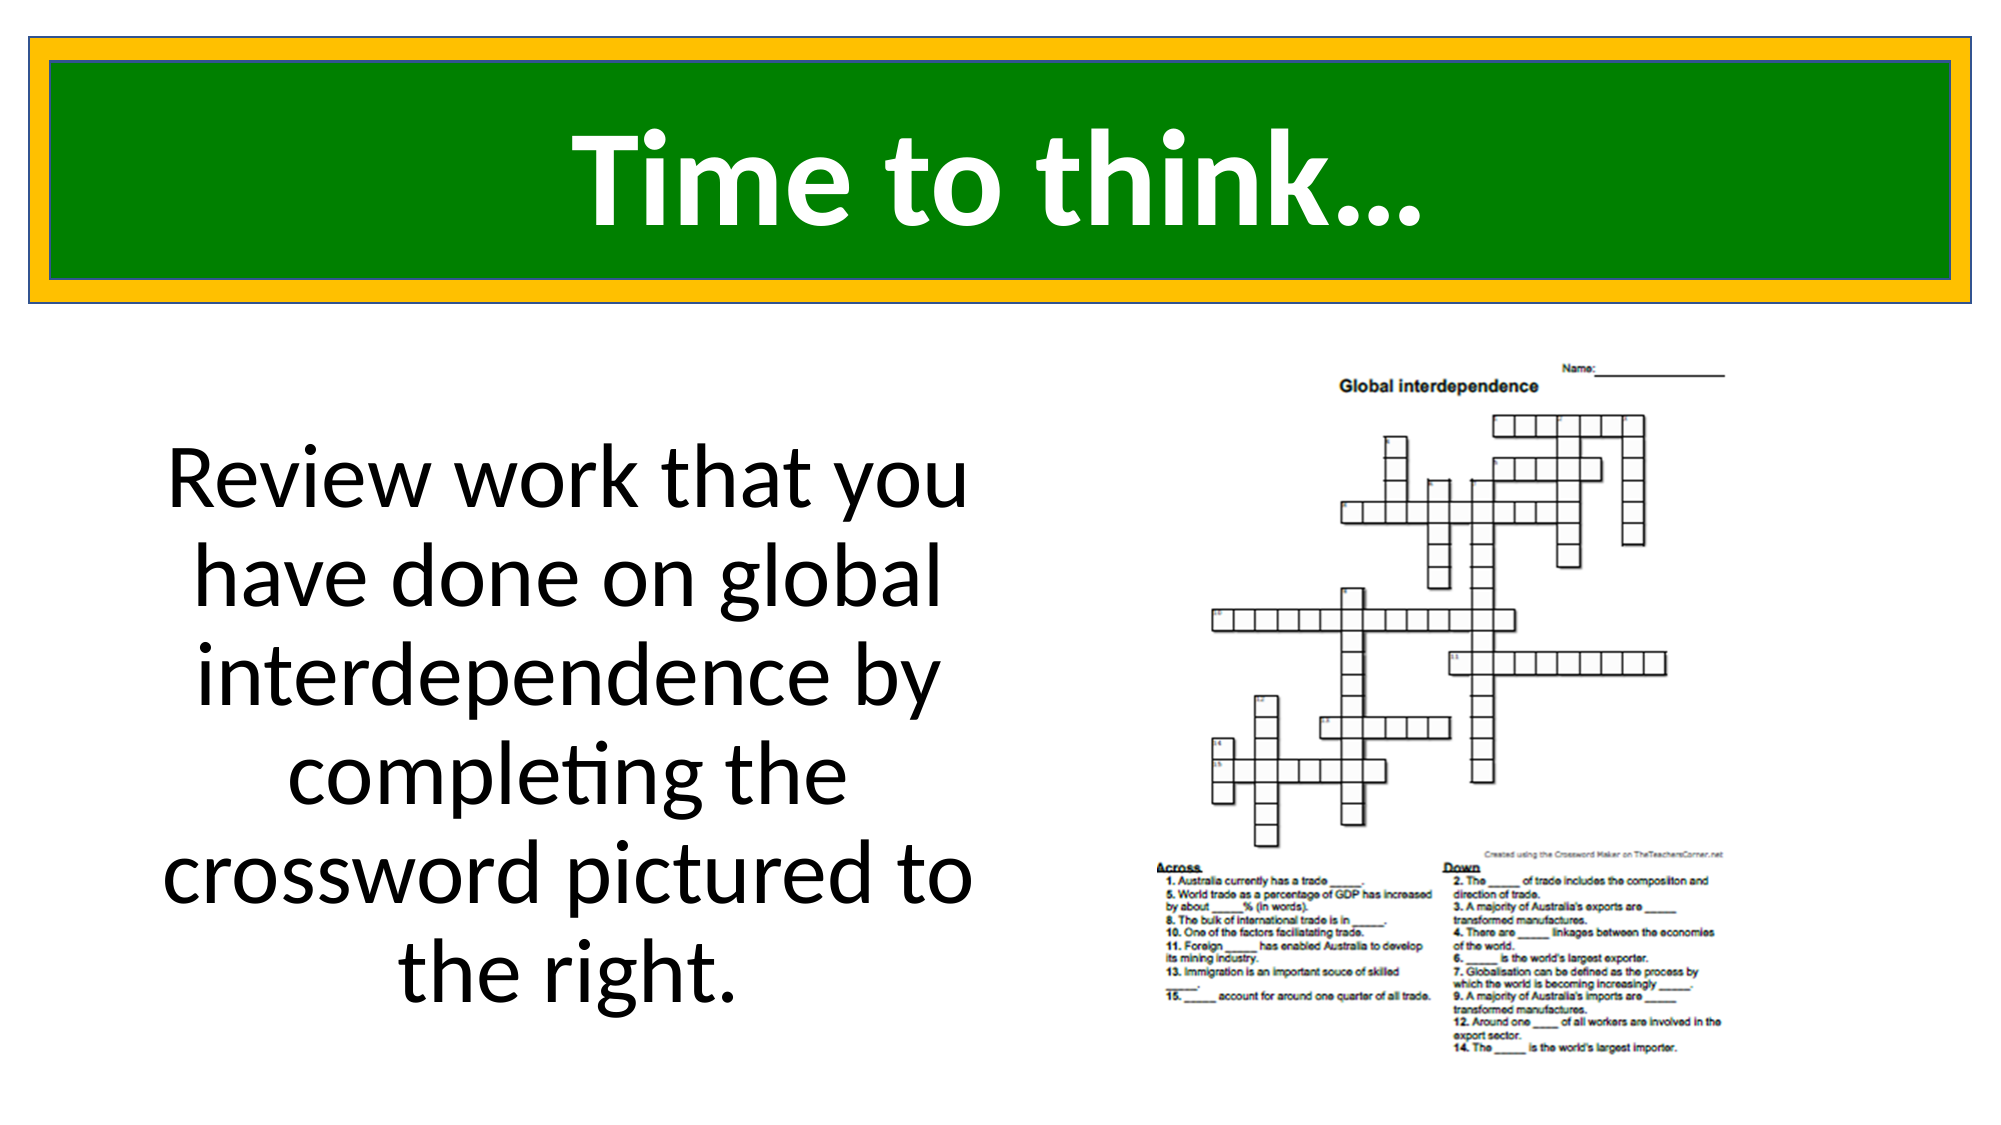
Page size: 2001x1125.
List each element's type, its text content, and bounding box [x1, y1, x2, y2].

text_box Time to think… [49, 60, 1951, 280]
text_box [28, 36, 1972, 304]
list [1157, 351, 1731, 1065]
list Review work that you have done on global interdependence by completing the crossword pictured to the right. [144, 351, 995, 1100]
